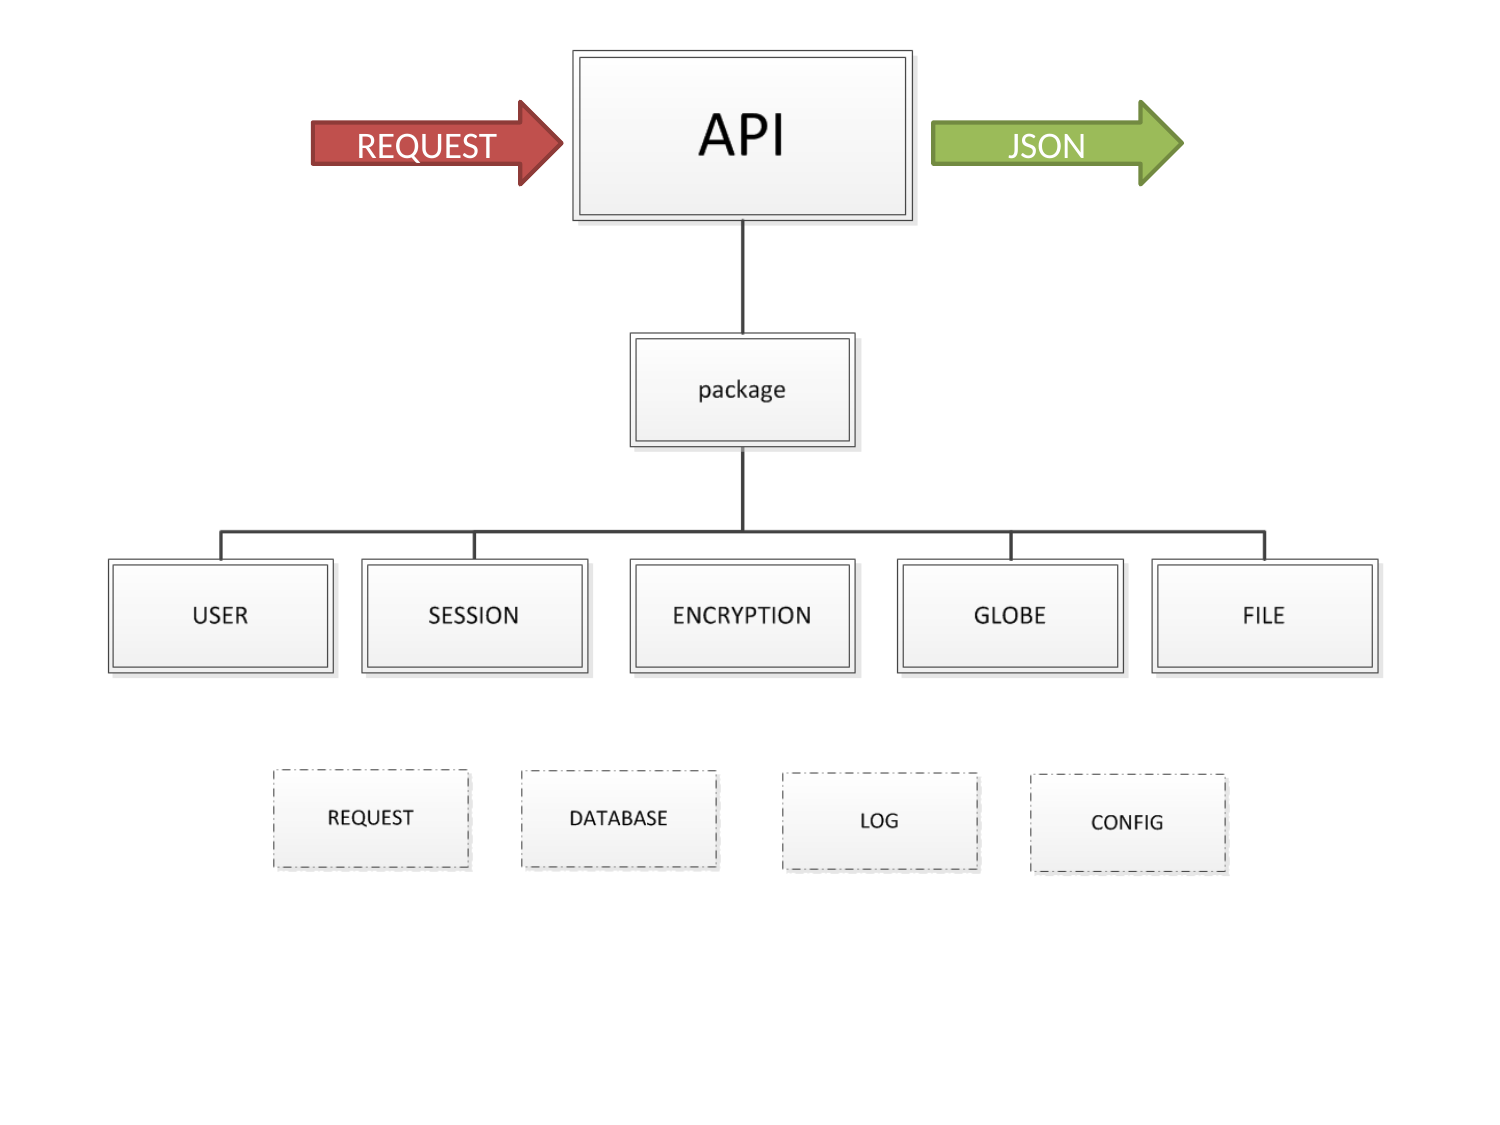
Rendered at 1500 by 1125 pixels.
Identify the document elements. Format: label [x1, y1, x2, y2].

picture [774, 763, 987, 879]
picture [265, 761, 478, 878]
picture [513, 762, 726, 877]
picture [100, 42, 1389, 685]
picture [1022, 767, 1235, 882]
